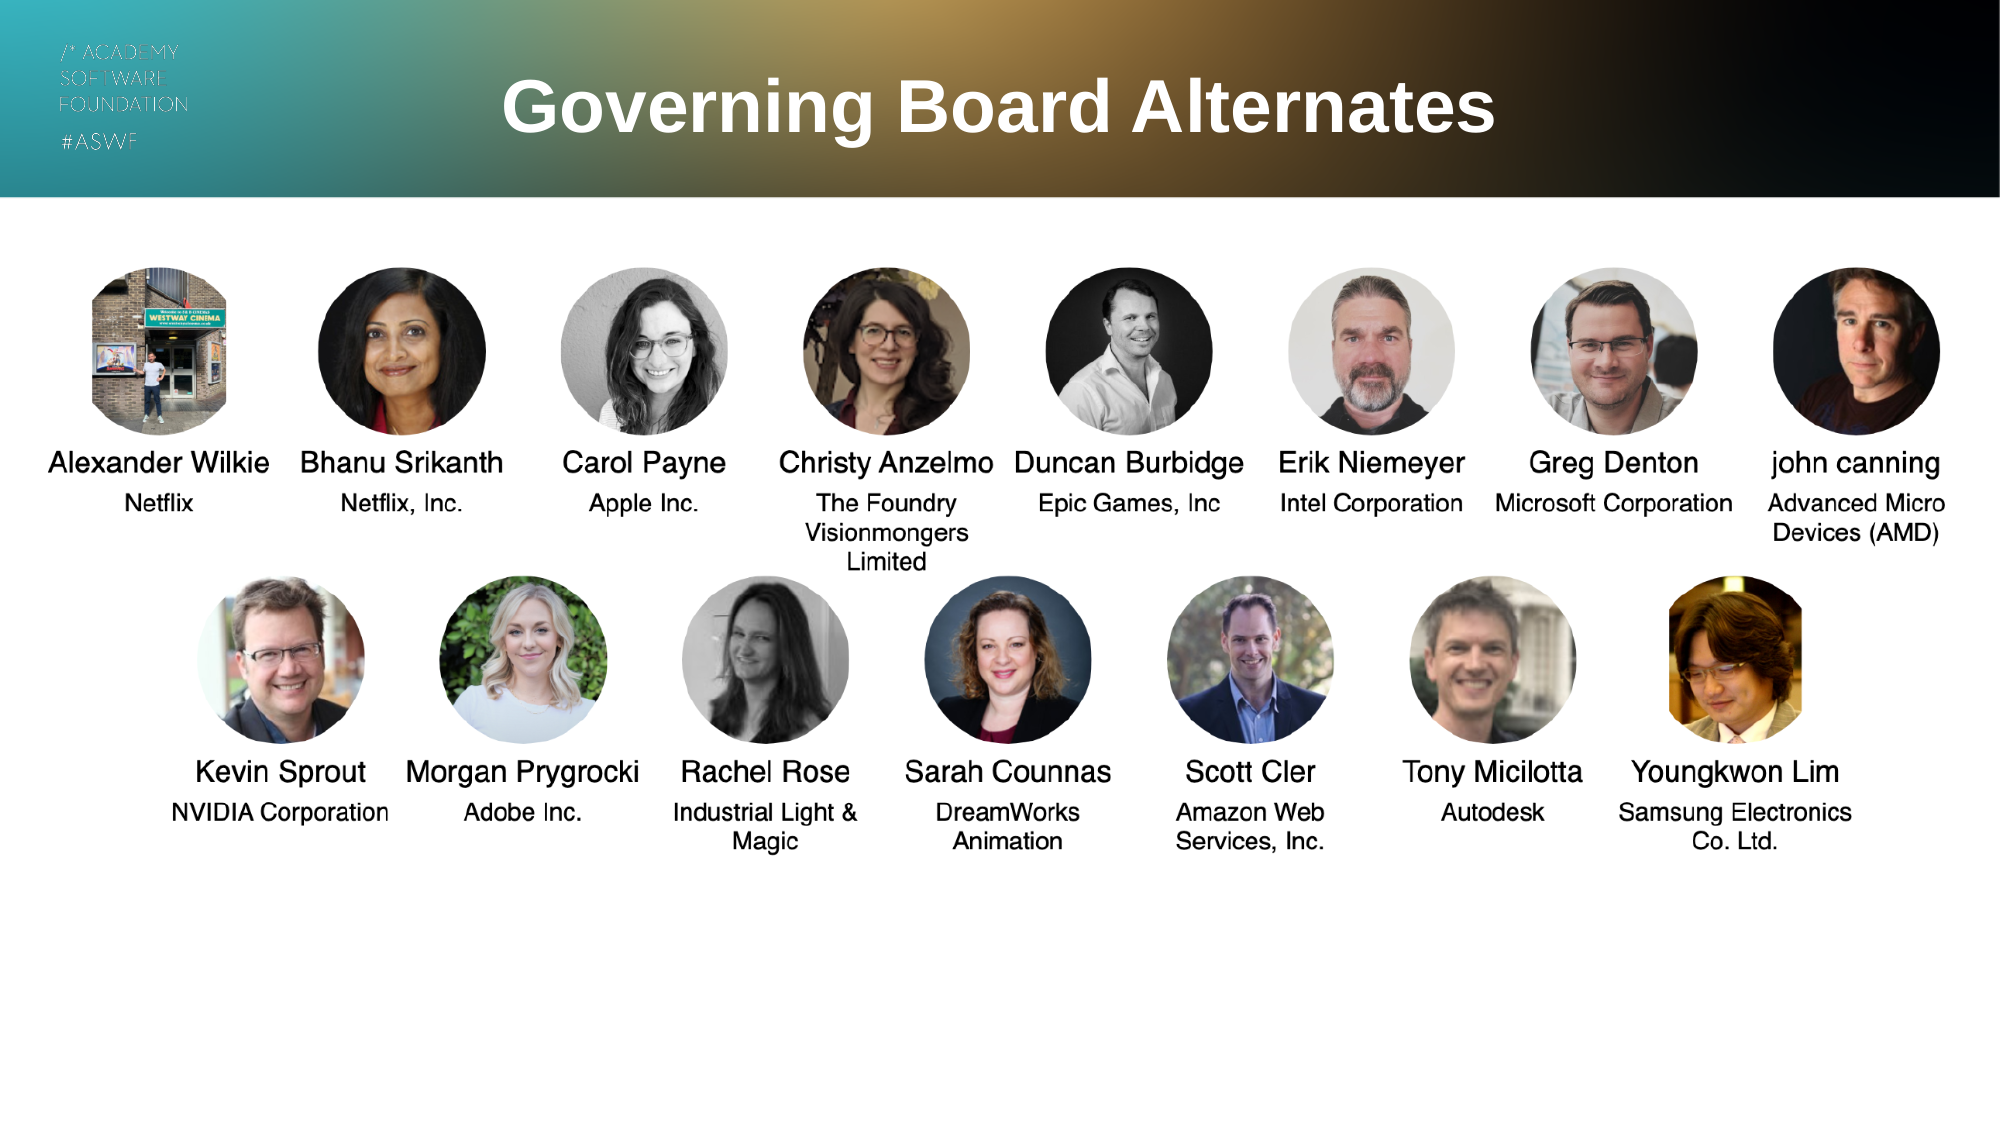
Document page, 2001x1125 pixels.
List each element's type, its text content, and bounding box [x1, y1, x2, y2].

picture [0, 0, 2001, 1125]
title Governing Board Alternates [244, 59, 1756, 161]
